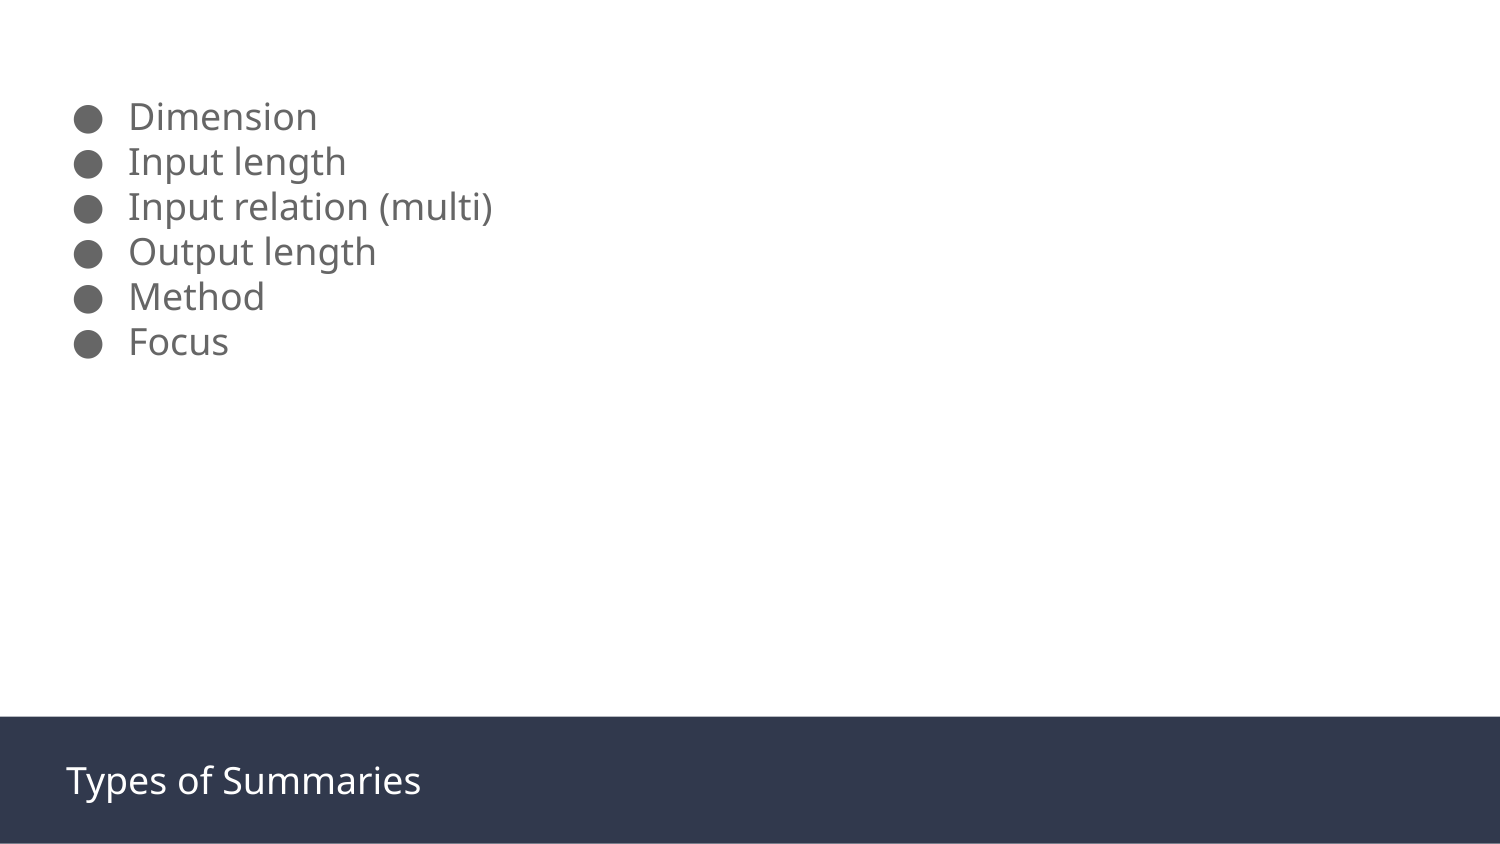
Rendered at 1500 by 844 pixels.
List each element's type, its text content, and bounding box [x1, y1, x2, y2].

list Types of Summaries [51, 741, 1361, 818]
list Dimension Input length Input relation (multi) Output length Method Focus [38, 77, 1465, 679]
